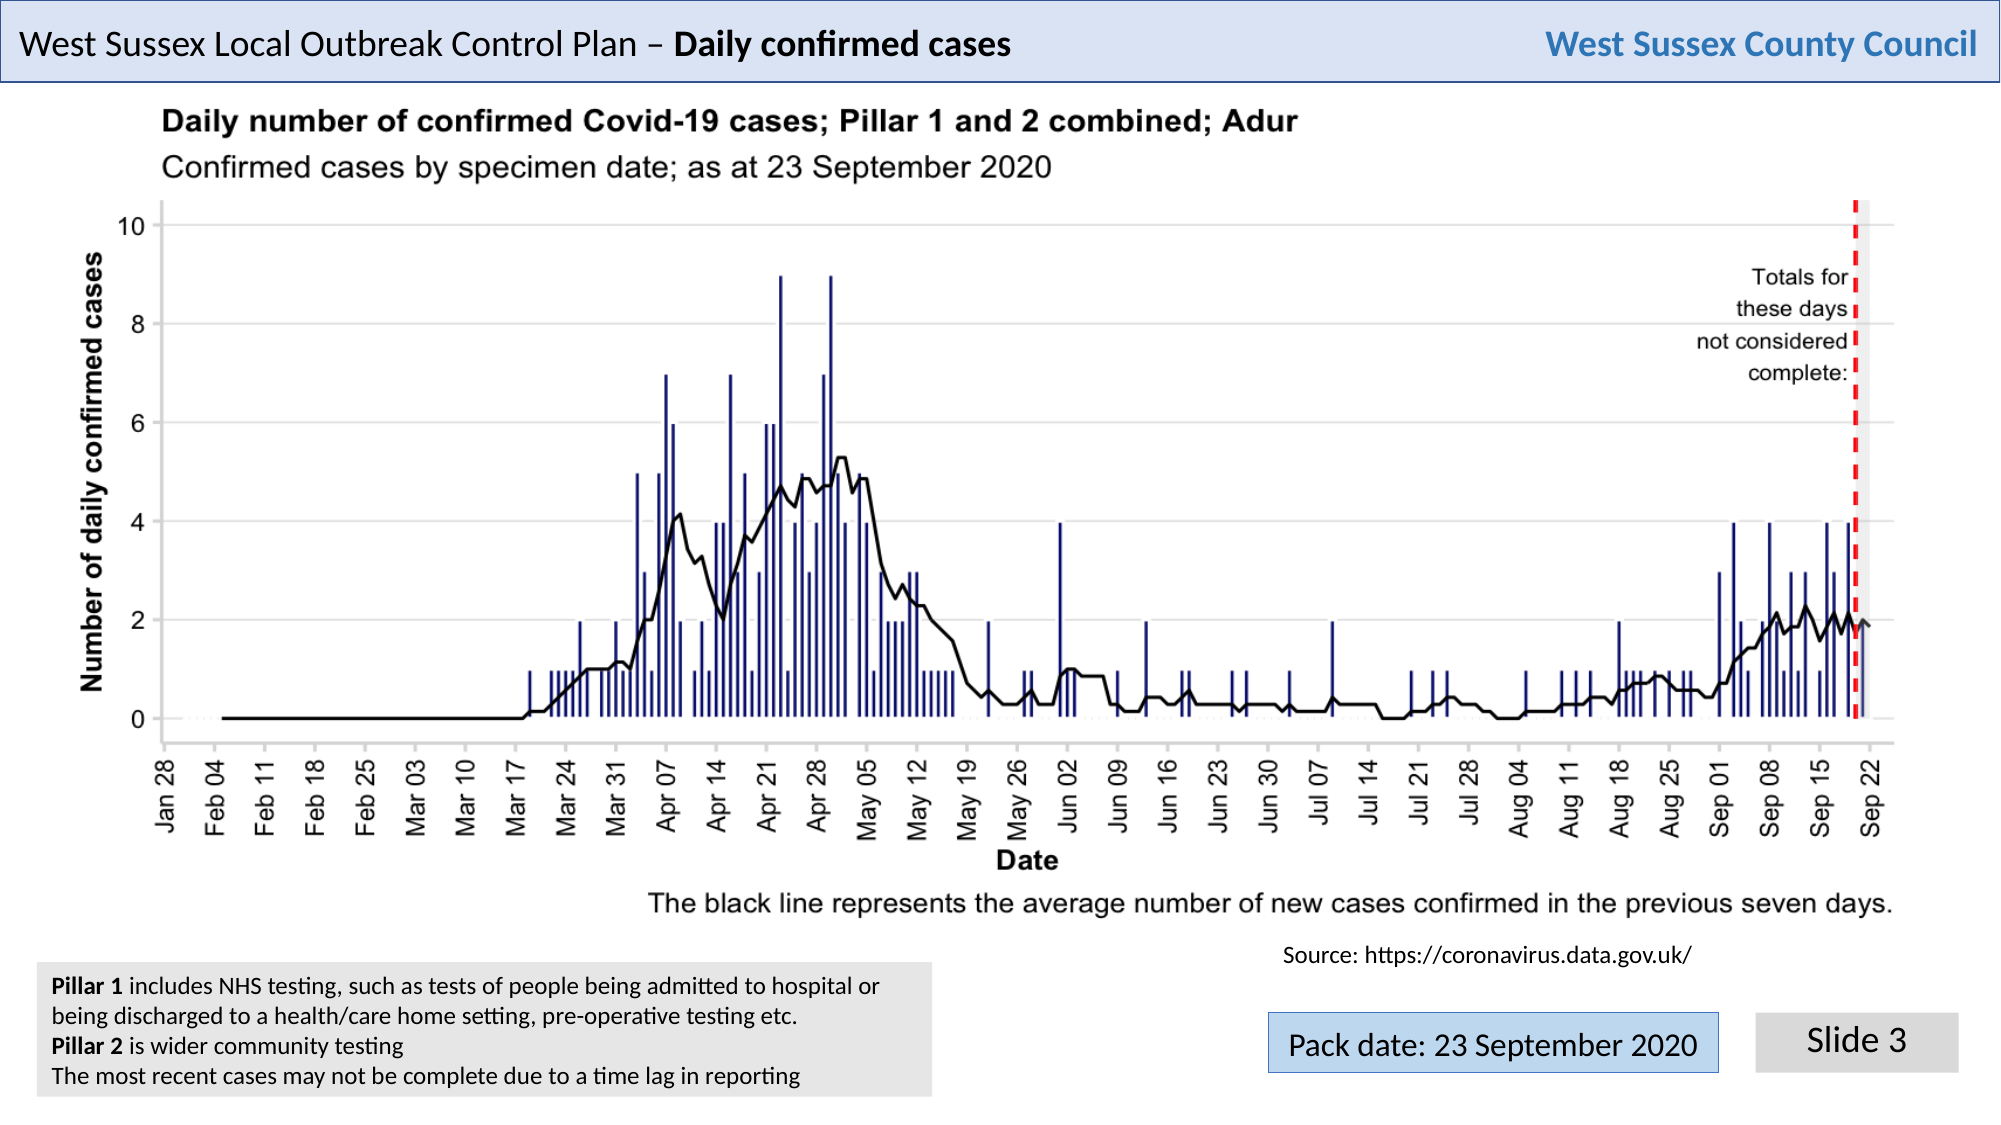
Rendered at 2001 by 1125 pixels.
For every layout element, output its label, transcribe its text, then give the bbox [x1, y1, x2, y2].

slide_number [1268, 1012, 1719, 1073]
list Slide 3 [1755, 1012, 1959, 1073]
picture [63, 91, 1912, 935]
list Source: https://coronavirus.data.gov.uk/ [1268, 935, 1912, 995]
